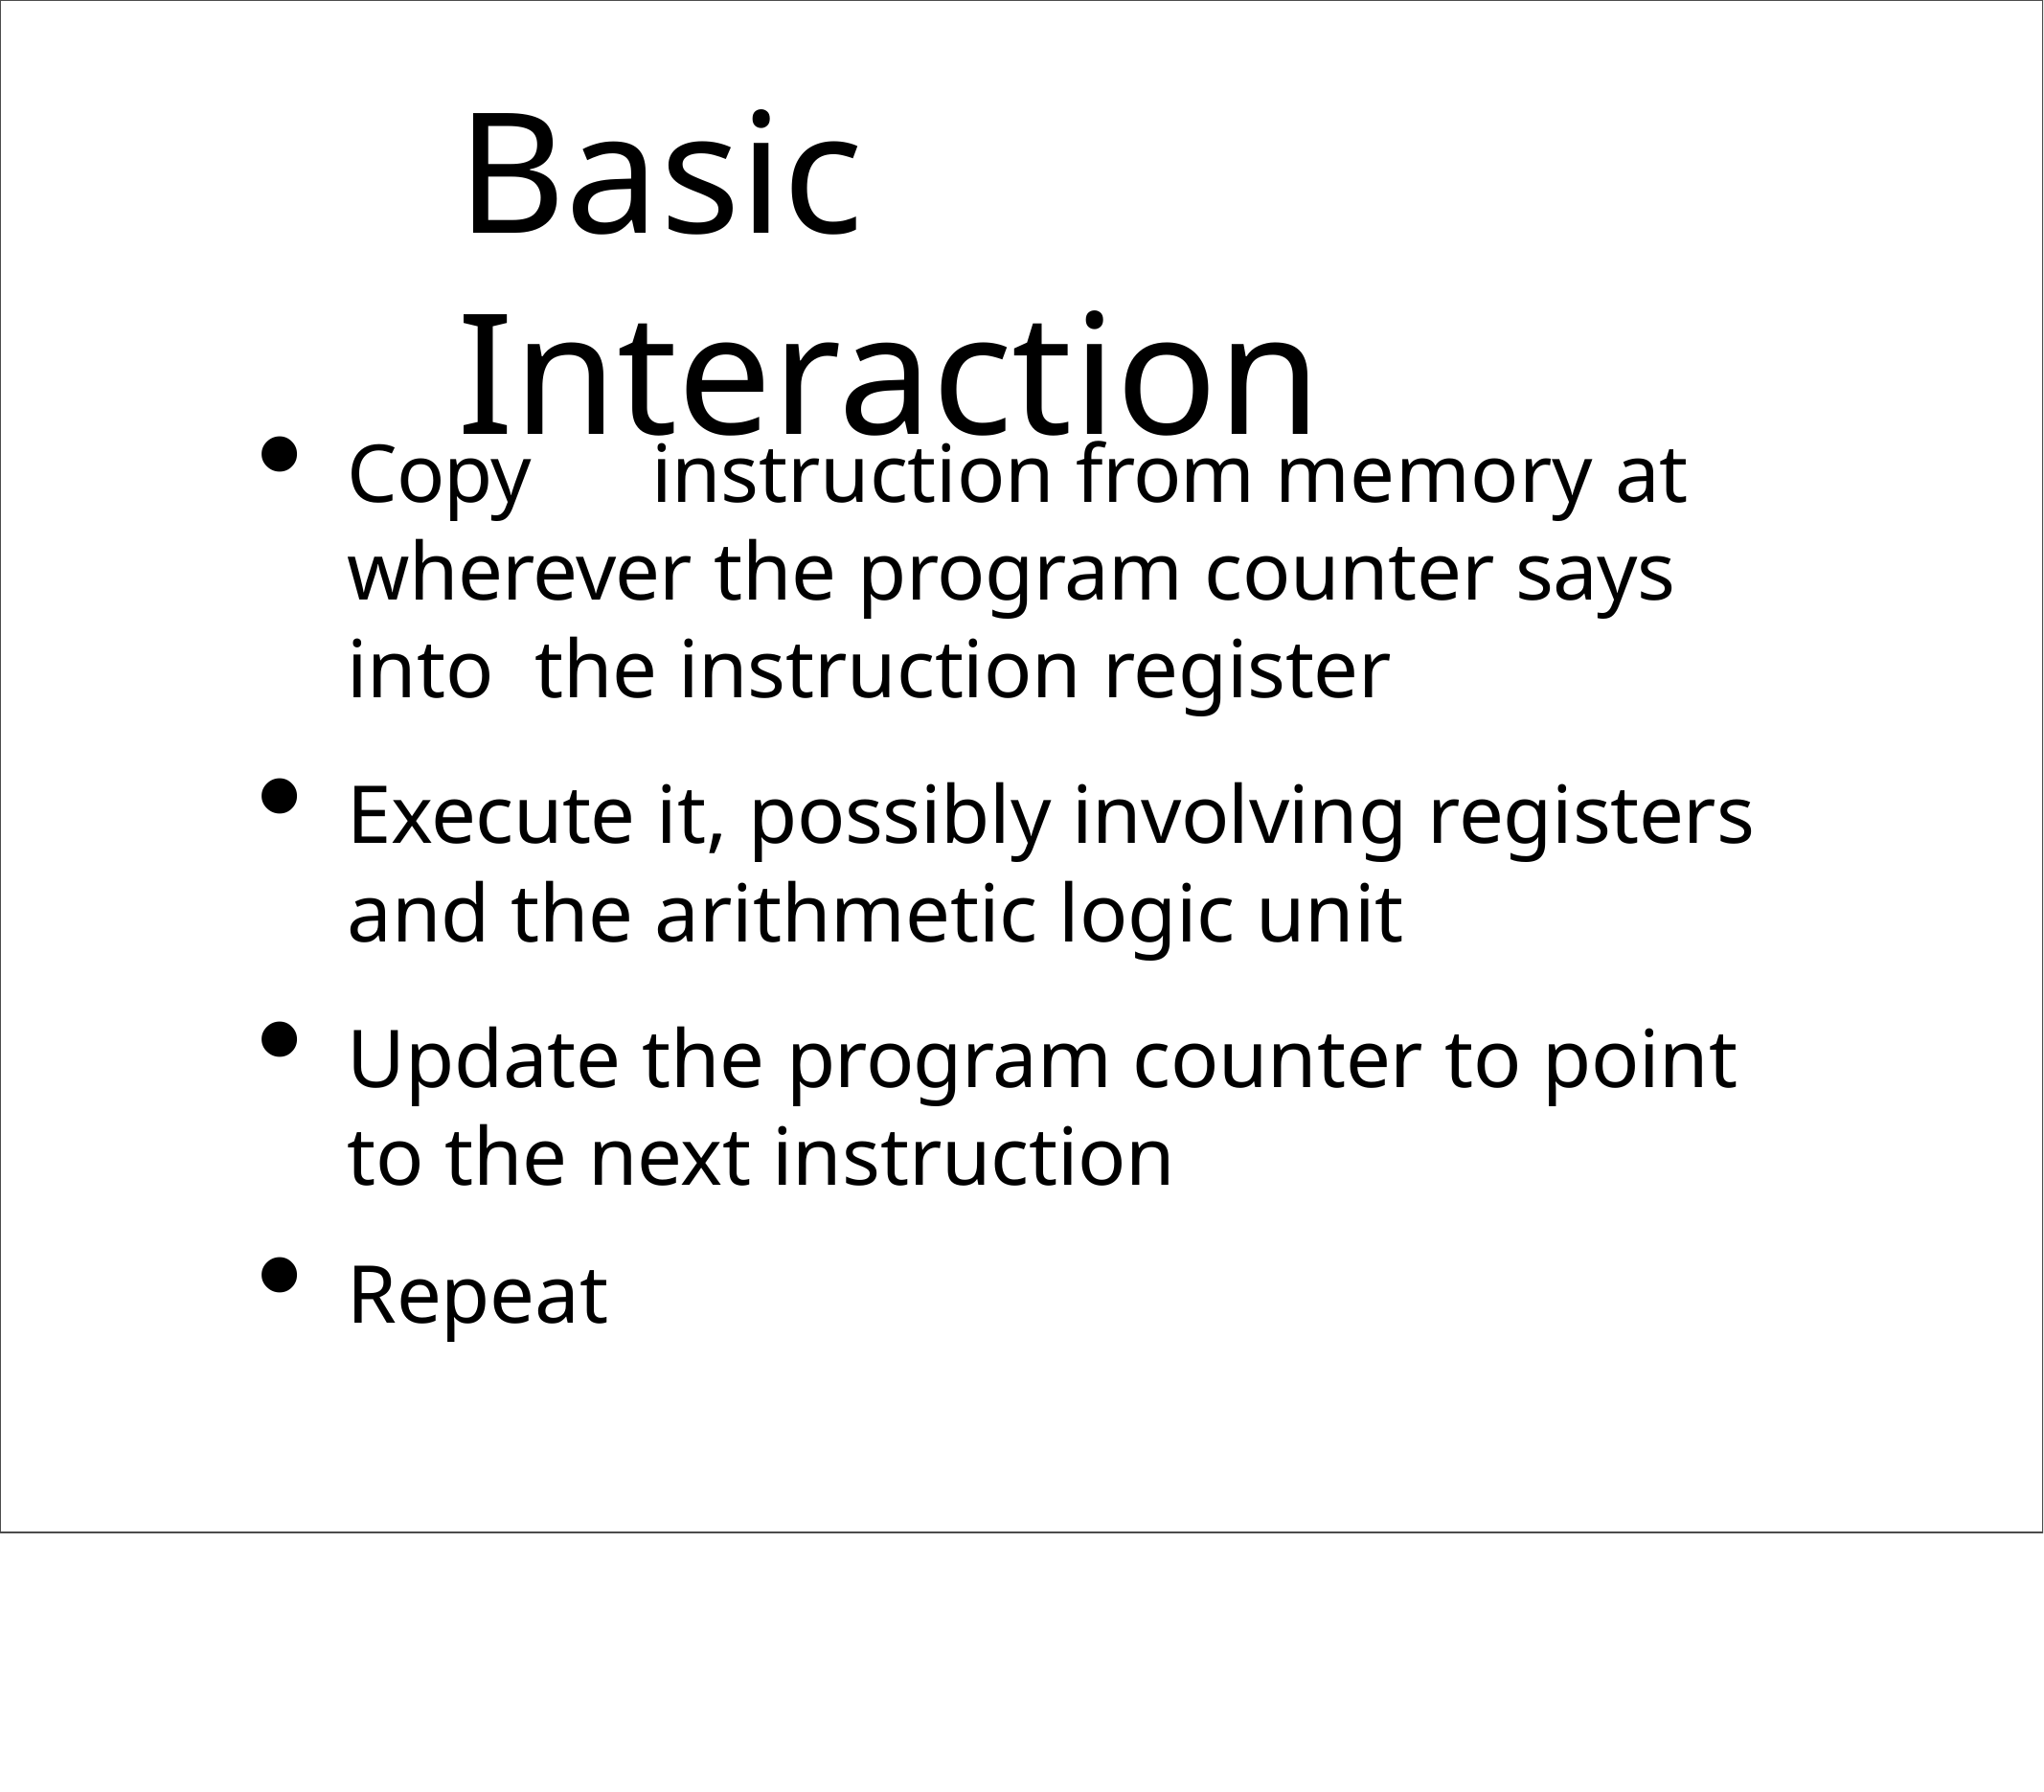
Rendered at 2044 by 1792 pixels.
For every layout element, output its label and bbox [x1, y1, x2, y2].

text_box [0, 0, 2044, 1532]
